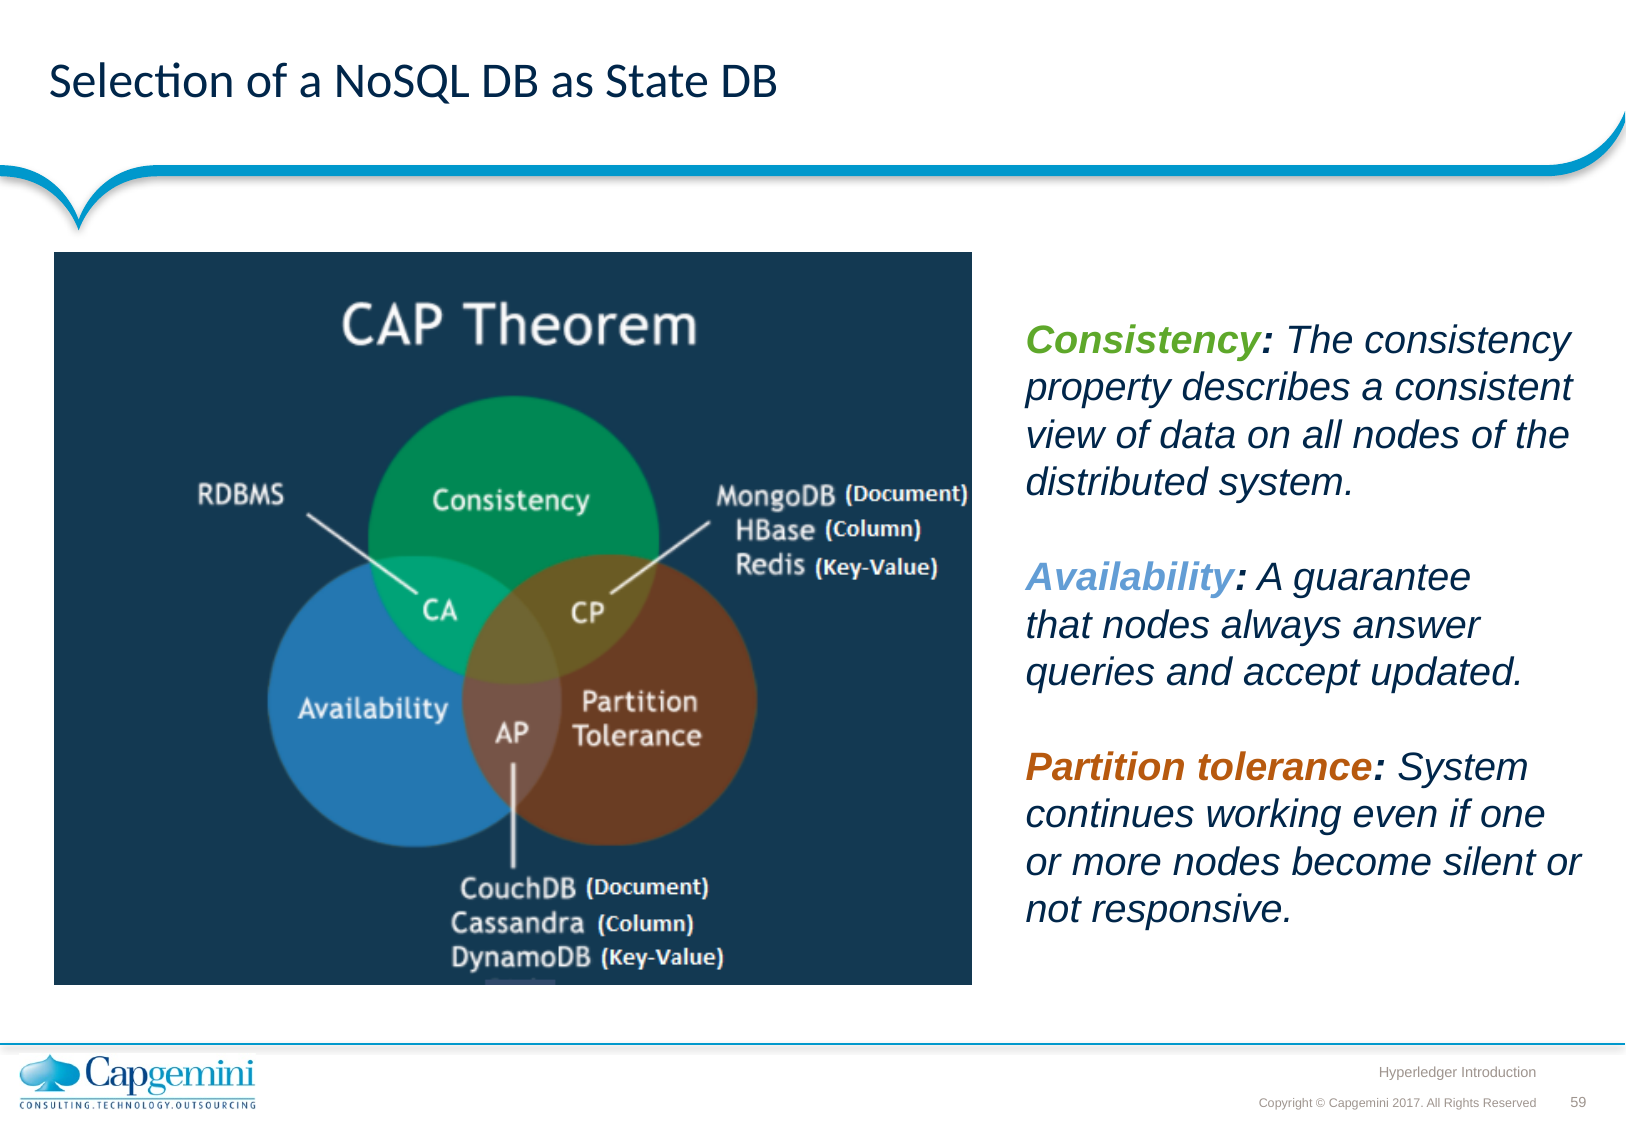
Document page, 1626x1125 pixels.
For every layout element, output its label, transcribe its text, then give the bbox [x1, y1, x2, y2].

picture [19, 1053, 256, 1110]
picture [54, 252, 973, 985]
text_box Consistency: The consistency property describes a consistent view of data on all nodes of the distributed system. Availability: A guarantee that nodes always answer queries and accept updated. Partition tolerance: System continues working even if one or more nodes become silent or not responsive. [1010, 306, 1600, 986]
title Selection of a NoSQL DB as State DB [0, 0, 1625, 165]
